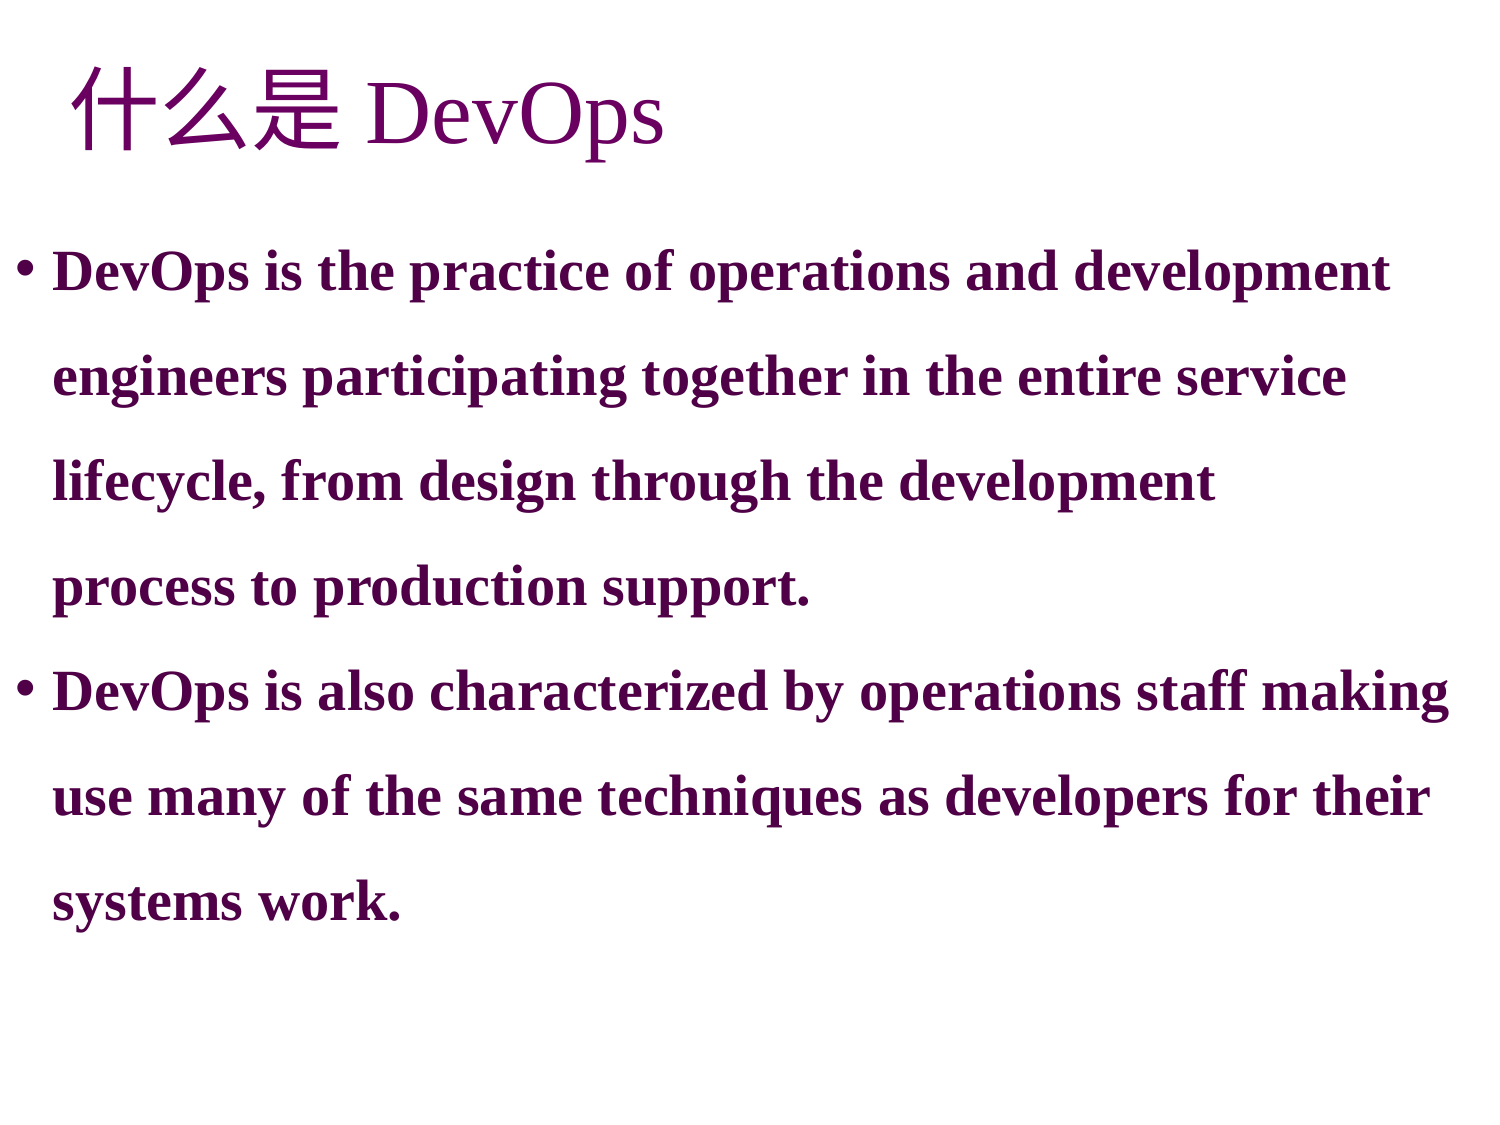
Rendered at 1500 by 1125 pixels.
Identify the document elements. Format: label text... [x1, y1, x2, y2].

title 什么是DevOps [53, 5, 1347, 189]
list DevOps is the practice of operations and development engineers participating together in the entire service lifecycle, from design through the development process to production support. DevOps is also characterized by operations staff making use many of the same techniques as developers for their systems work. [0, 189, 1500, 1125]
